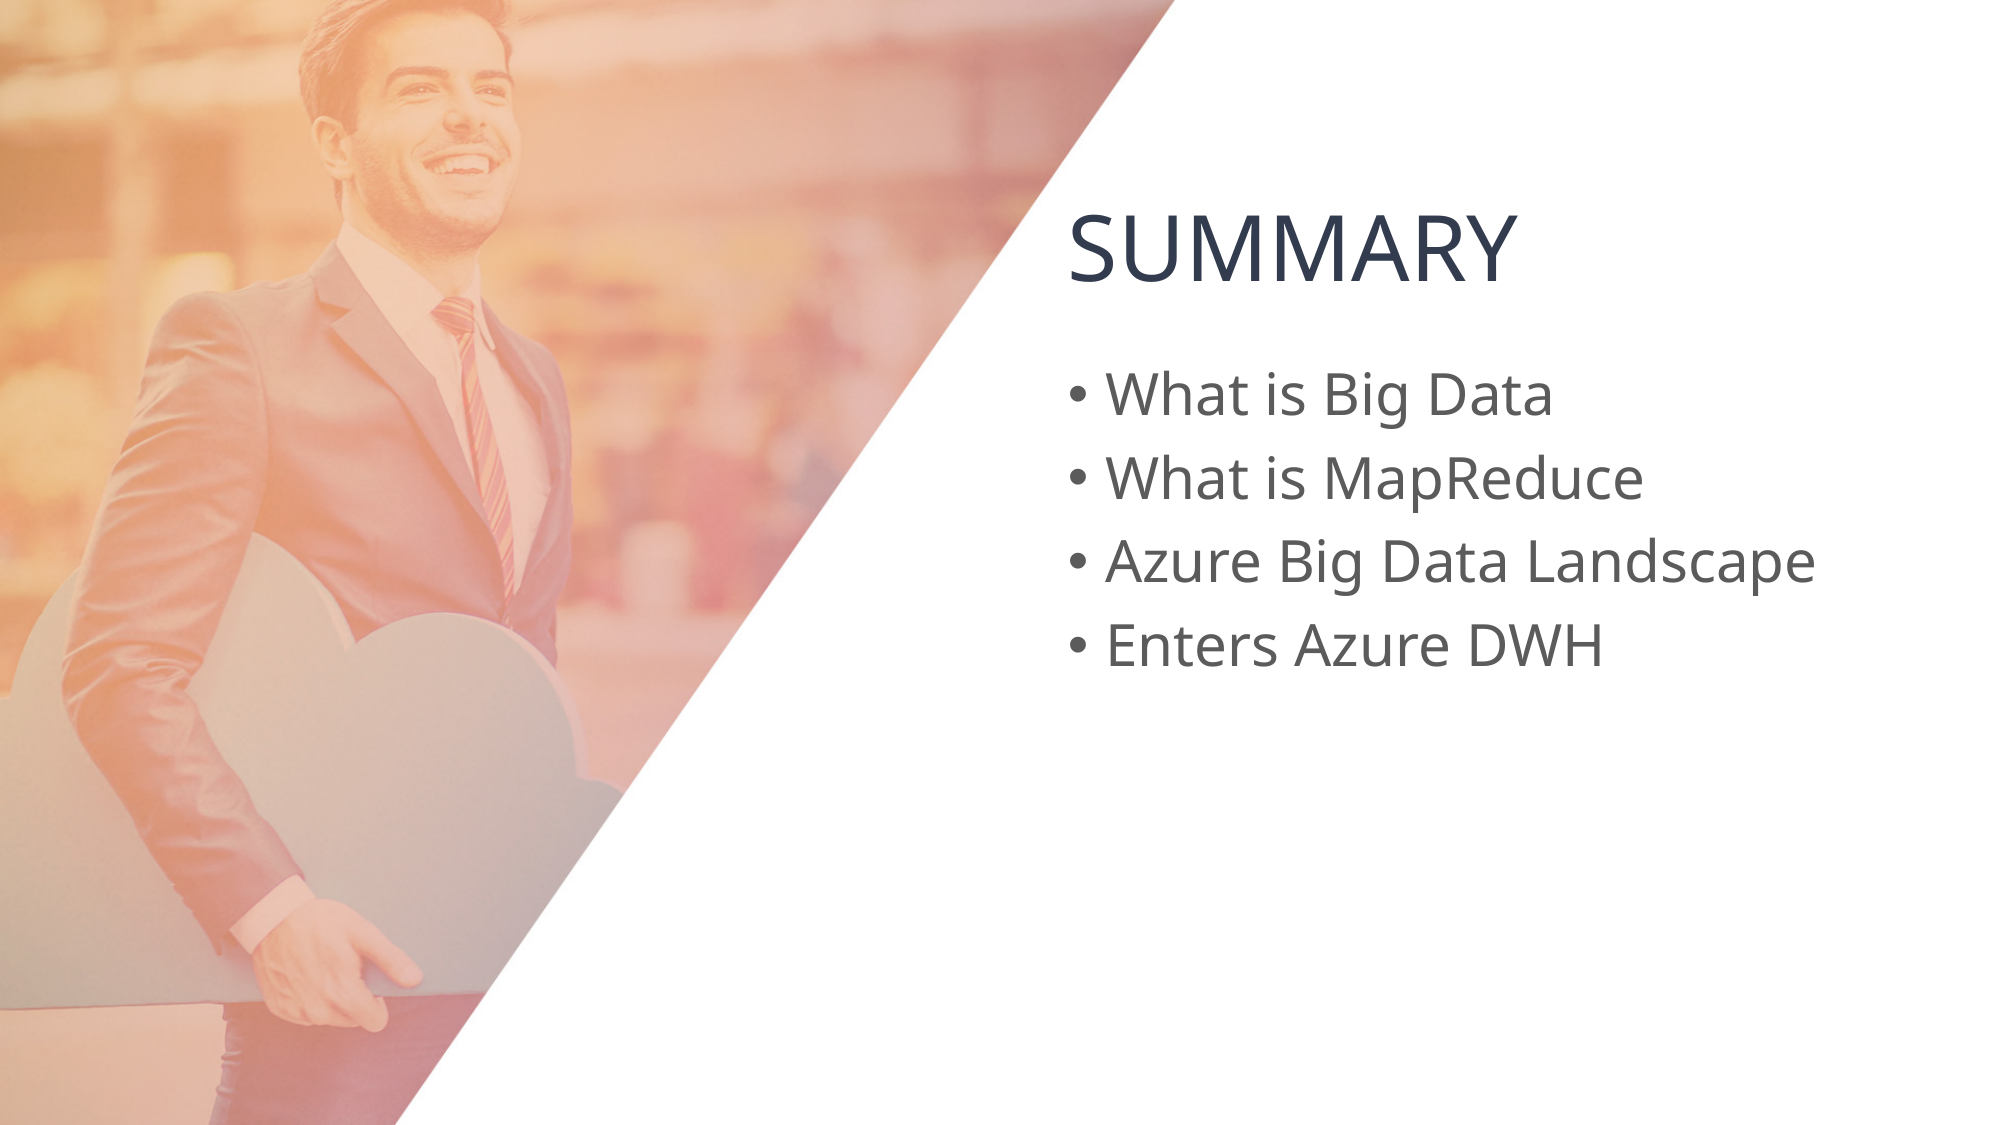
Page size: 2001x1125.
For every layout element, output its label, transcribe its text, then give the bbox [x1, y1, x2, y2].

picture [0, 0, 2001, 1125]
title SUMMARY [1053, 159, 1931, 344]
list What is Big Data What is MapReduce Azure Big Data Landscape Enters Azure DWH [1053, 357, 1945, 1028]
